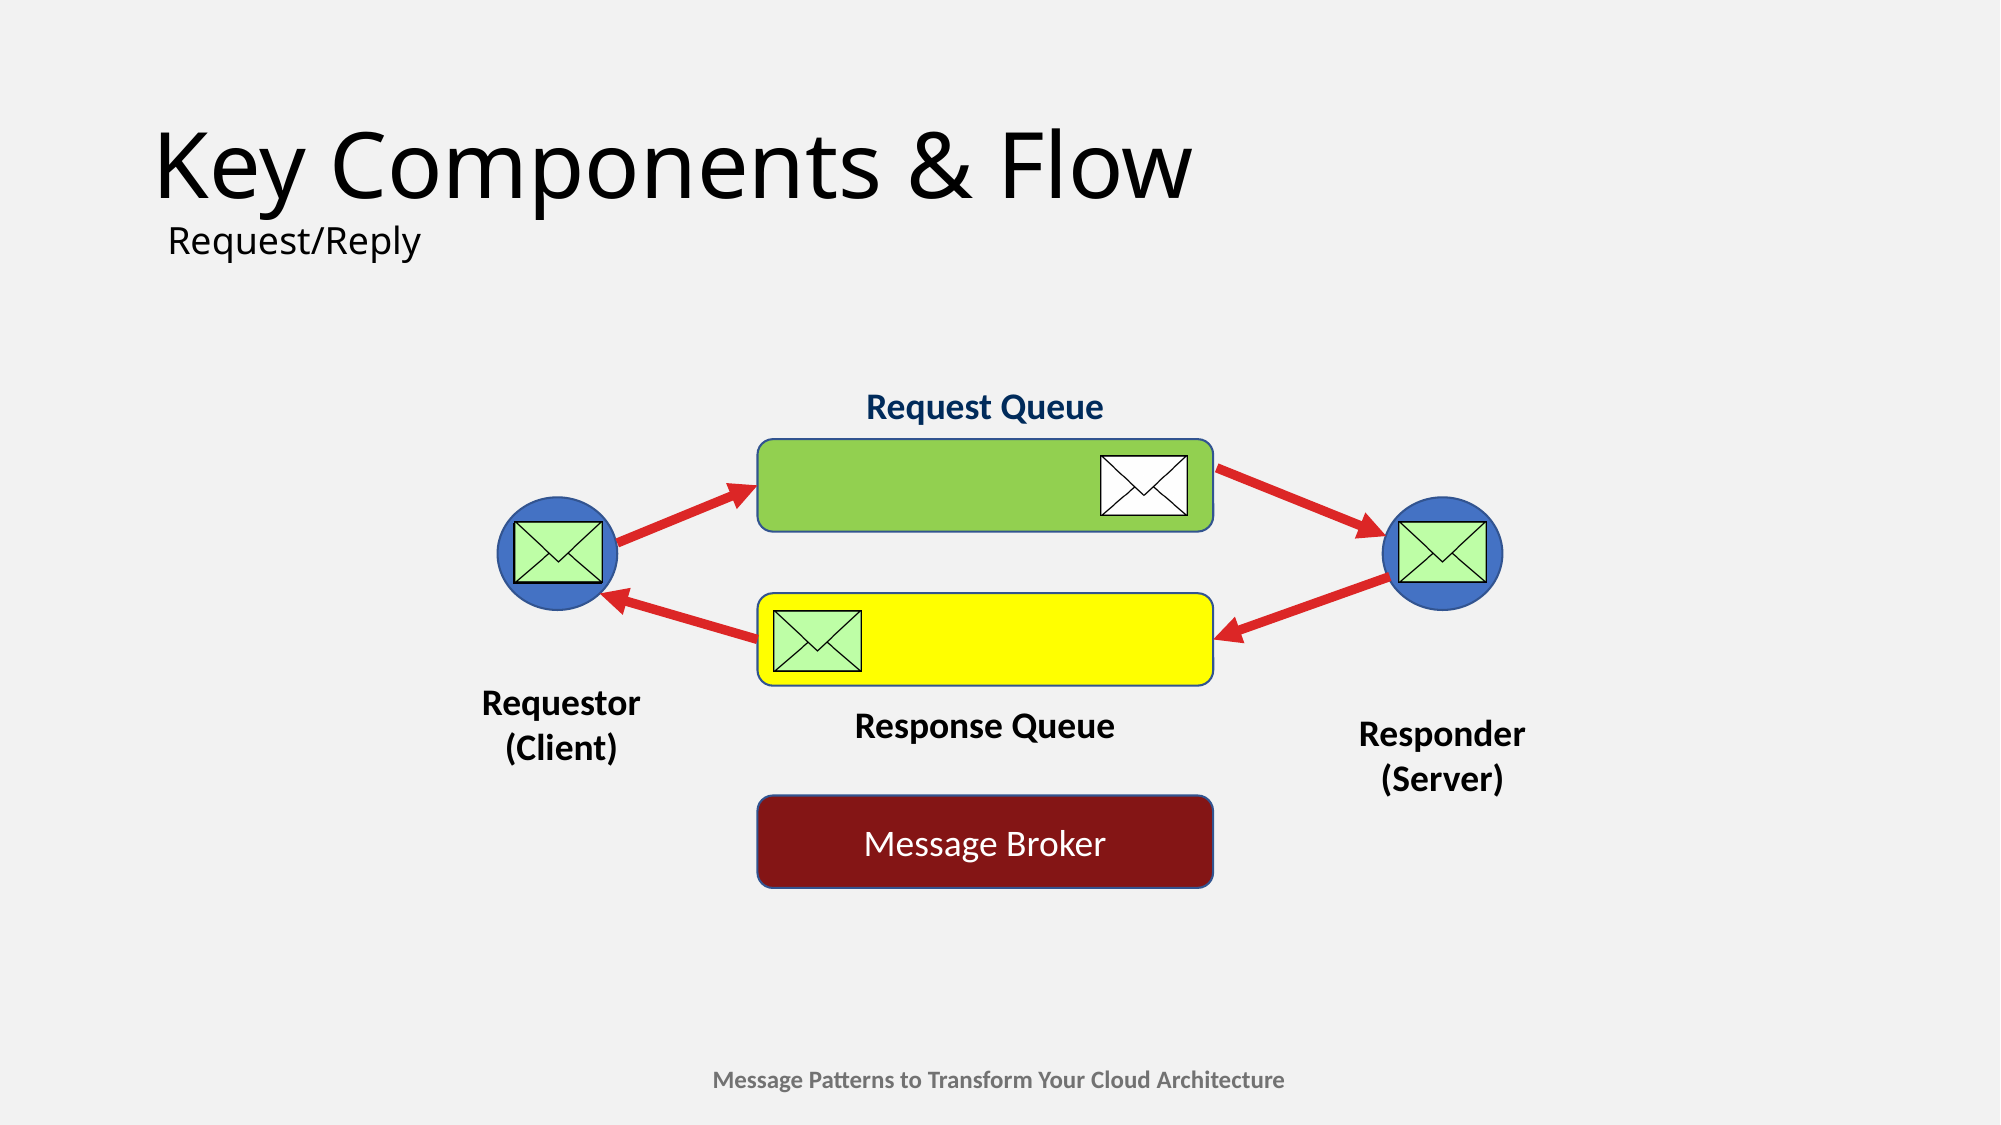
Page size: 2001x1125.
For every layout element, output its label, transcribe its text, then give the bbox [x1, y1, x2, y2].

text_box Message Broker [756, 794, 1215, 889]
picture [513, 521, 603, 584]
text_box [1343, 497, 1542, 808]
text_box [757, 374, 1214, 532]
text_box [617, 485, 758, 543]
title Key Components & Flow [137, 59, 1863, 278]
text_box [1216, 467, 1387, 537]
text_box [466, 497, 657, 777]
picture [773, 611, 862, 672]
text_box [599, 593, 758, 640]
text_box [757, 593, 1214, 755]
picture [1099, 455, 1188, 516]
picture [1398, 521, 1487, 583]
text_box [1213, 576, 1390, 640]
text_box Request/Reply [152, 209, 437, 270]
